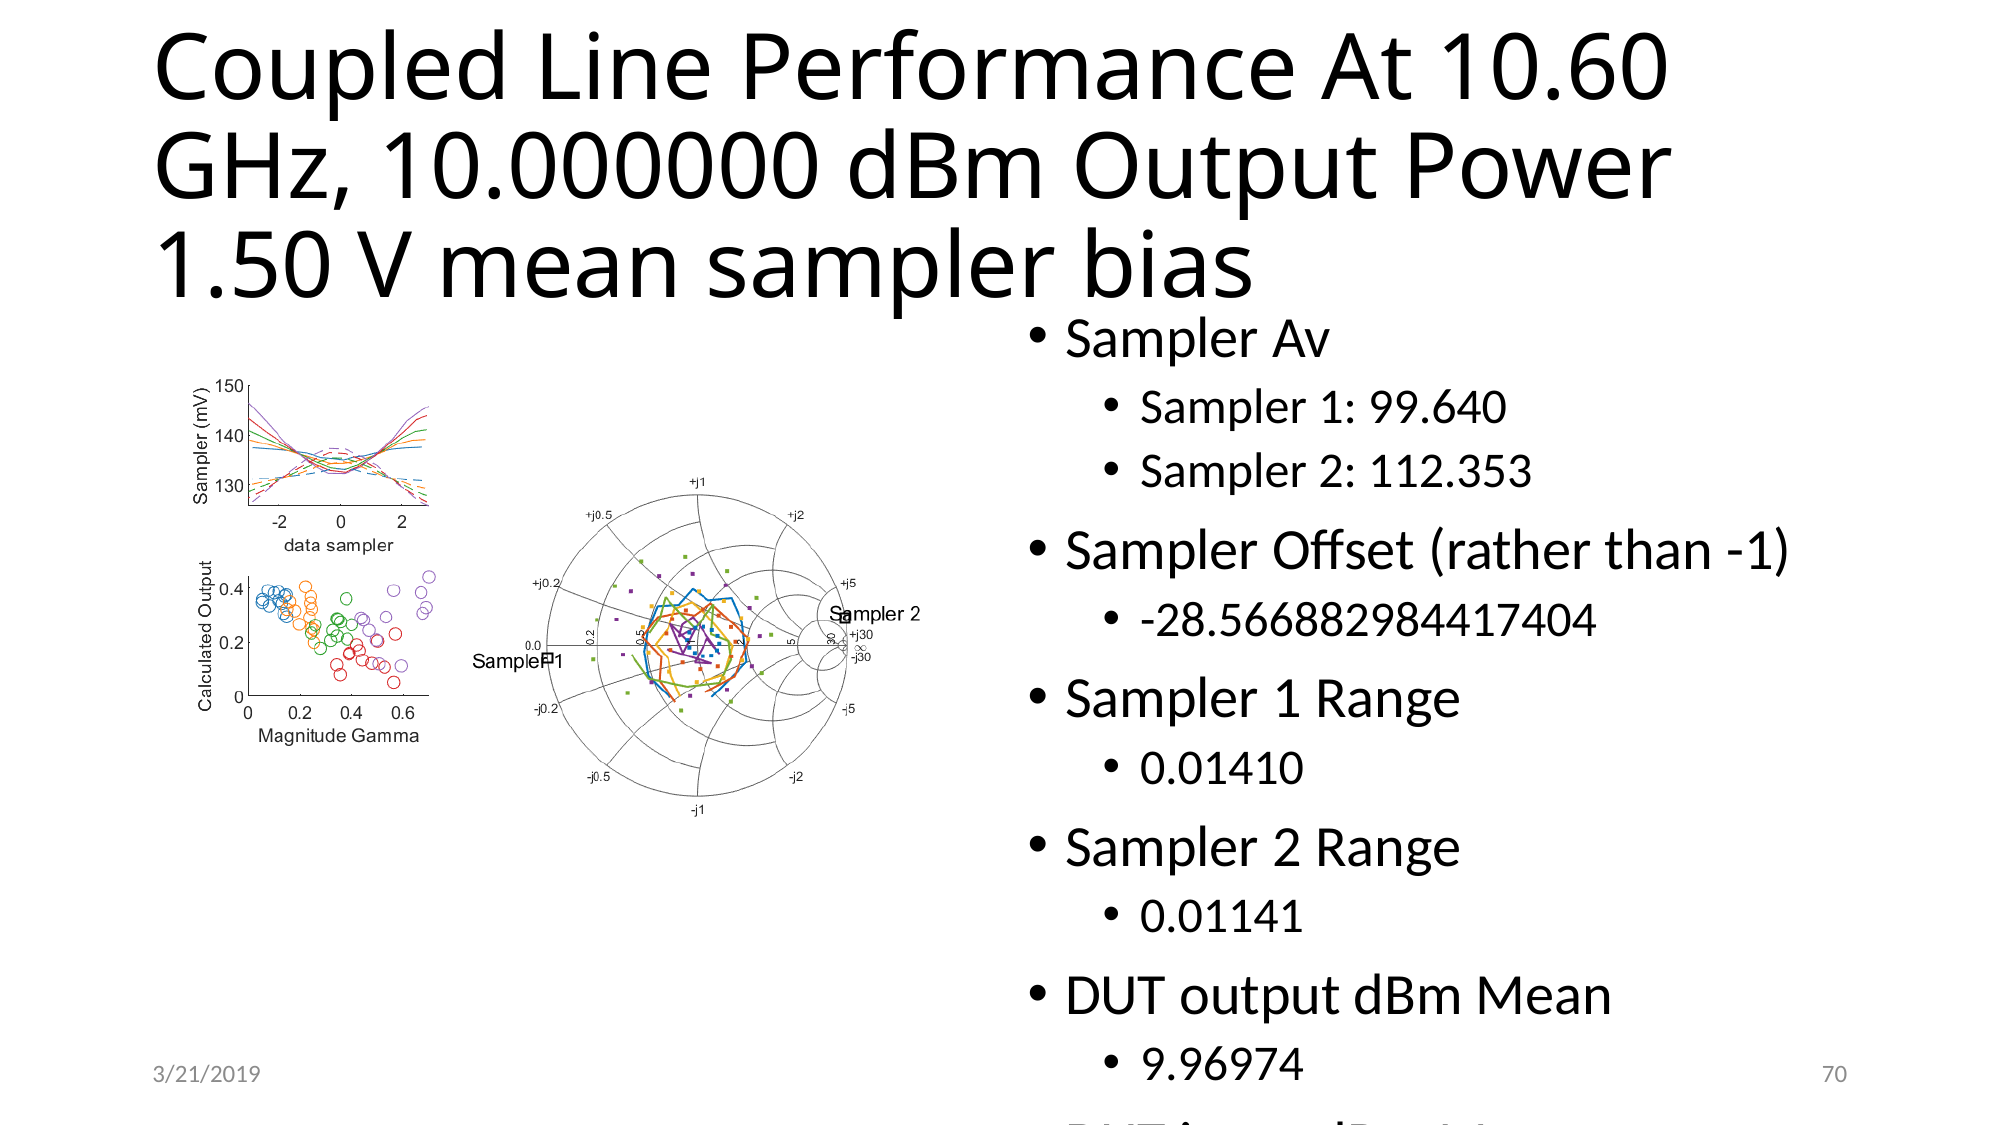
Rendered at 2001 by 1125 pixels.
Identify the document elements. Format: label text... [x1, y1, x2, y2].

list Sampler Av Sampler 1: 99.640 Sampler 2: 112.353 Sampler Offset (rather than -1) -28.566882984417404 Sampler 1 Range 0.01410 Sampler 2 Range 0.01141 DUT output dBm Mean 9.96974 DUT input dBm Mean 10.52382 RMS Error 0.37736 [1012, 299, 1863, 1014]
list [137, 337, 988, 975]
slide_number ‹#› [1412, 1042, 1863, 1103]
footer [662, 1042, 1338, 1103]
title Coupled Line Performance At 10.60 GHz, 10.000000 dBm Output Power 1.50 V mean sampler bias [137, 59, 1863, 278]
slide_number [137, 1042, 588, 1103]
